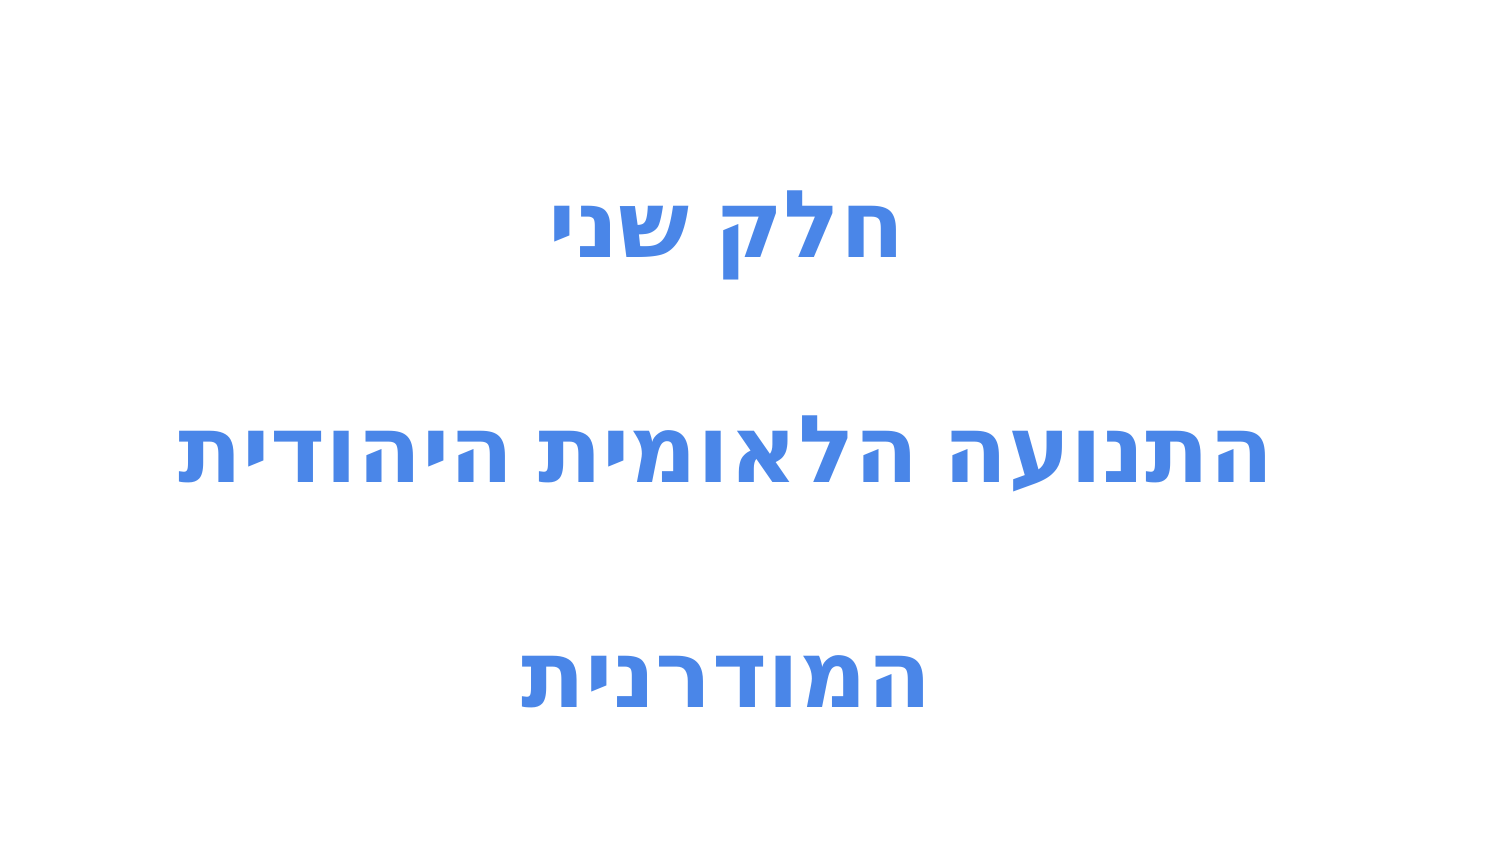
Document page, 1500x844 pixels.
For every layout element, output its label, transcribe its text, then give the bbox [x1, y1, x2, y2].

text_box חלק שני התנועה הלאומית היהודית המודרנית הציונות ומאפייניה העיקריים [0, 36, 1458, 802]
